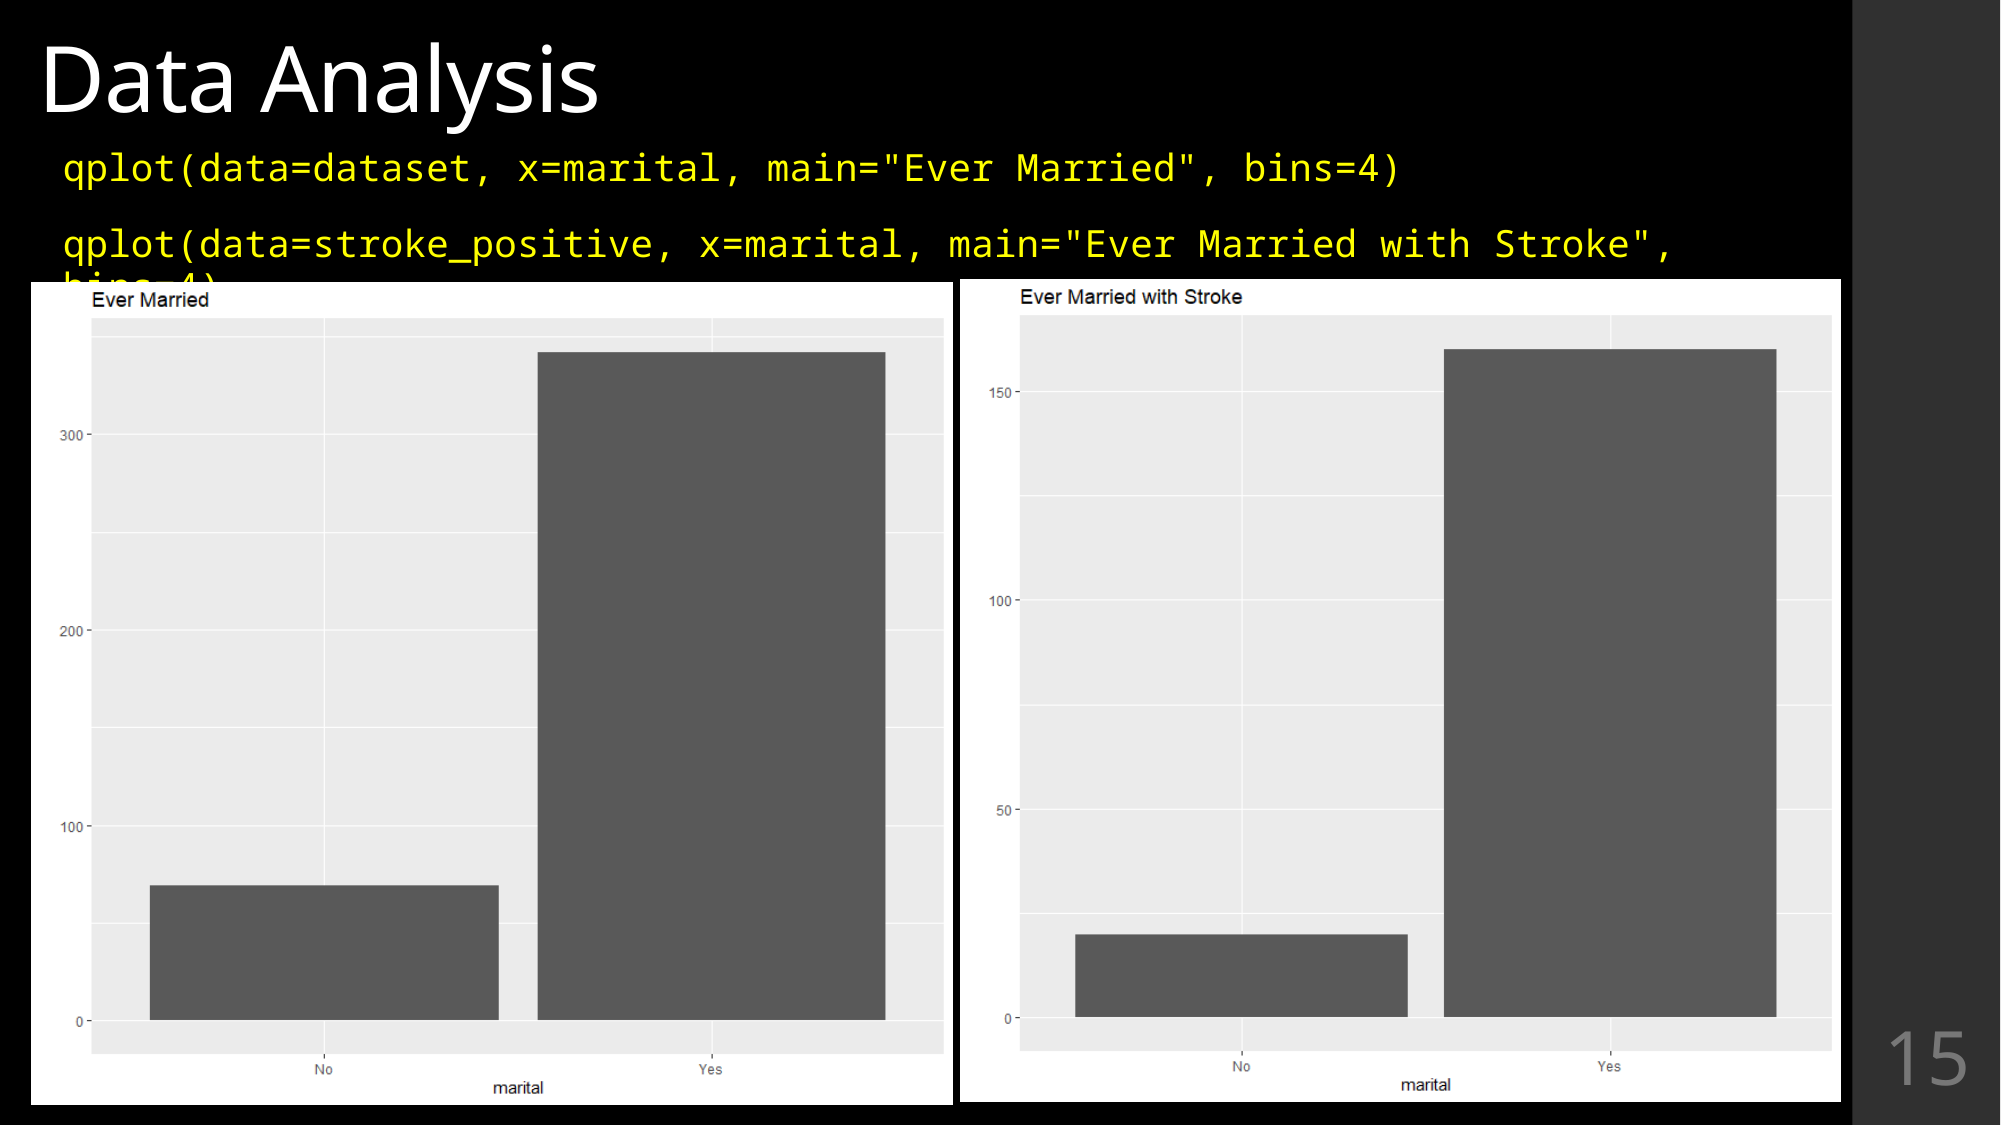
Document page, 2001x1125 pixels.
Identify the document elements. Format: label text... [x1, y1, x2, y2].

picture [959, 279, 1842, 1102]
slide_number 14 [1852, 1012, 2000, 1110]
title Data Analysis [23, 0, 1599, 141]
picture [31, 282, 954, 1105]
list qplot(data=dataset, x=marital, main="Ever Married", bins=4) qplot(data=stroke_positive, x=marital, main="Ever Married with Stroke", bins=4) [48, 140, 1784, 278]
